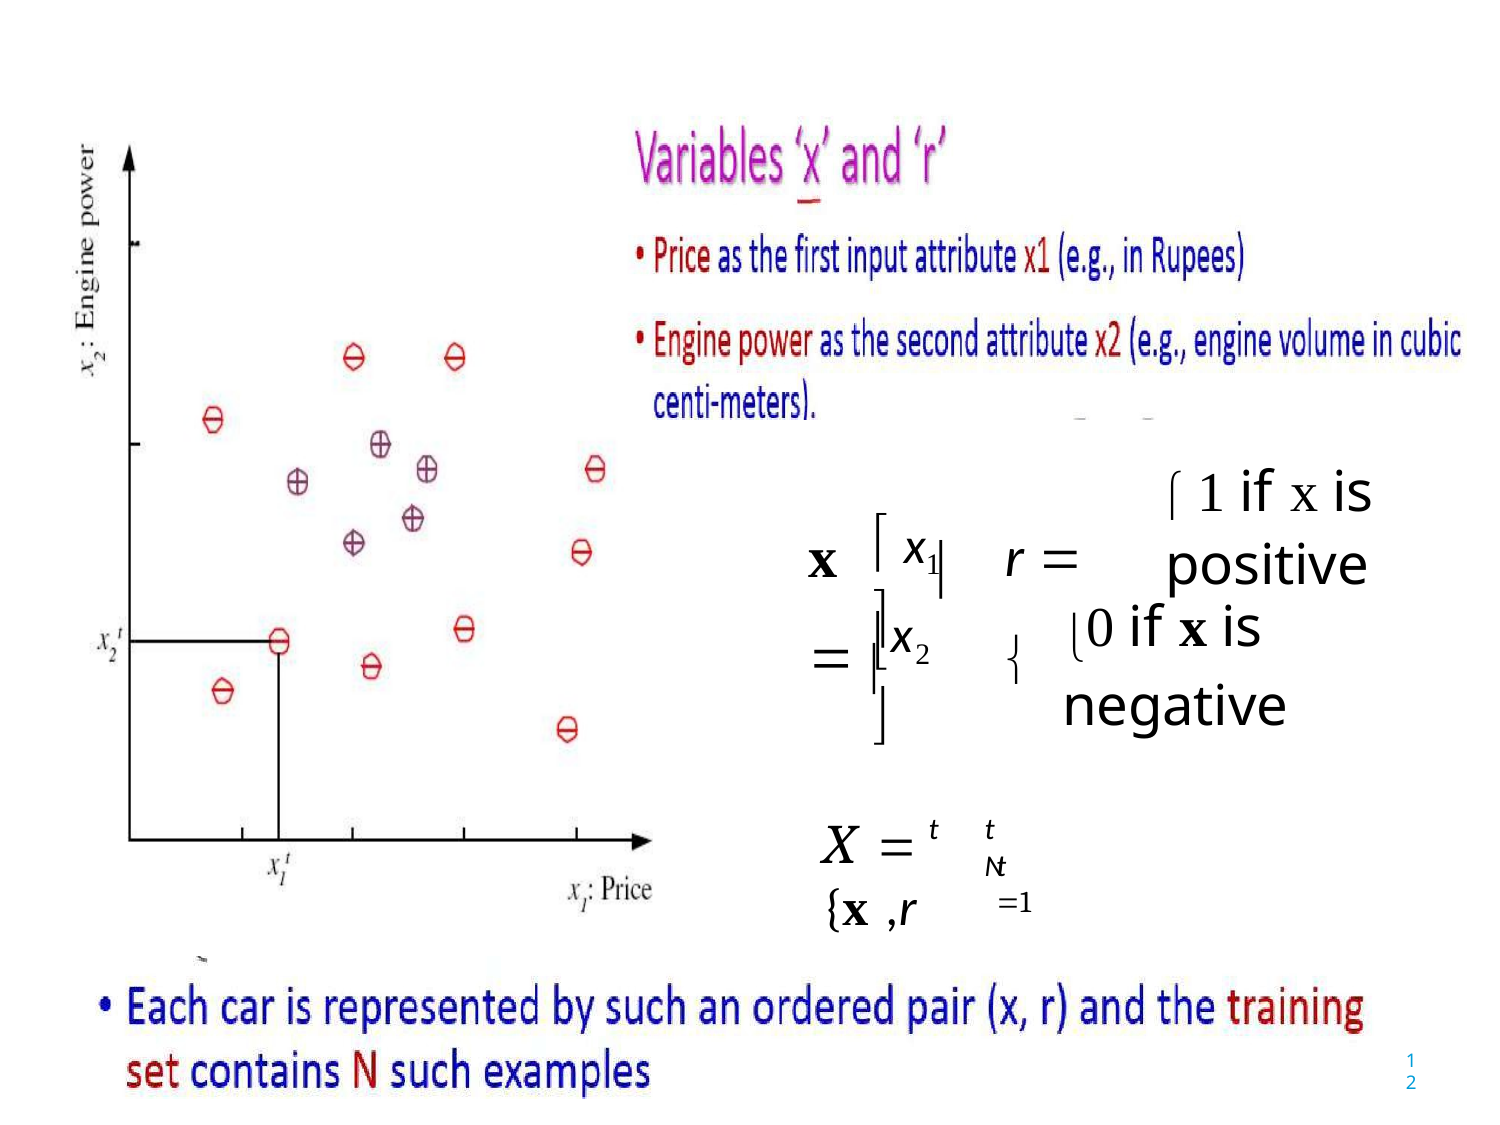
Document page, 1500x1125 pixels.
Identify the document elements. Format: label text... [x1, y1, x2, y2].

text_box X  {x ,r } [820, 925, 997, 955]
picture [80, 956, 1420, 1099]
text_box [71, 97, 1467, 917]
